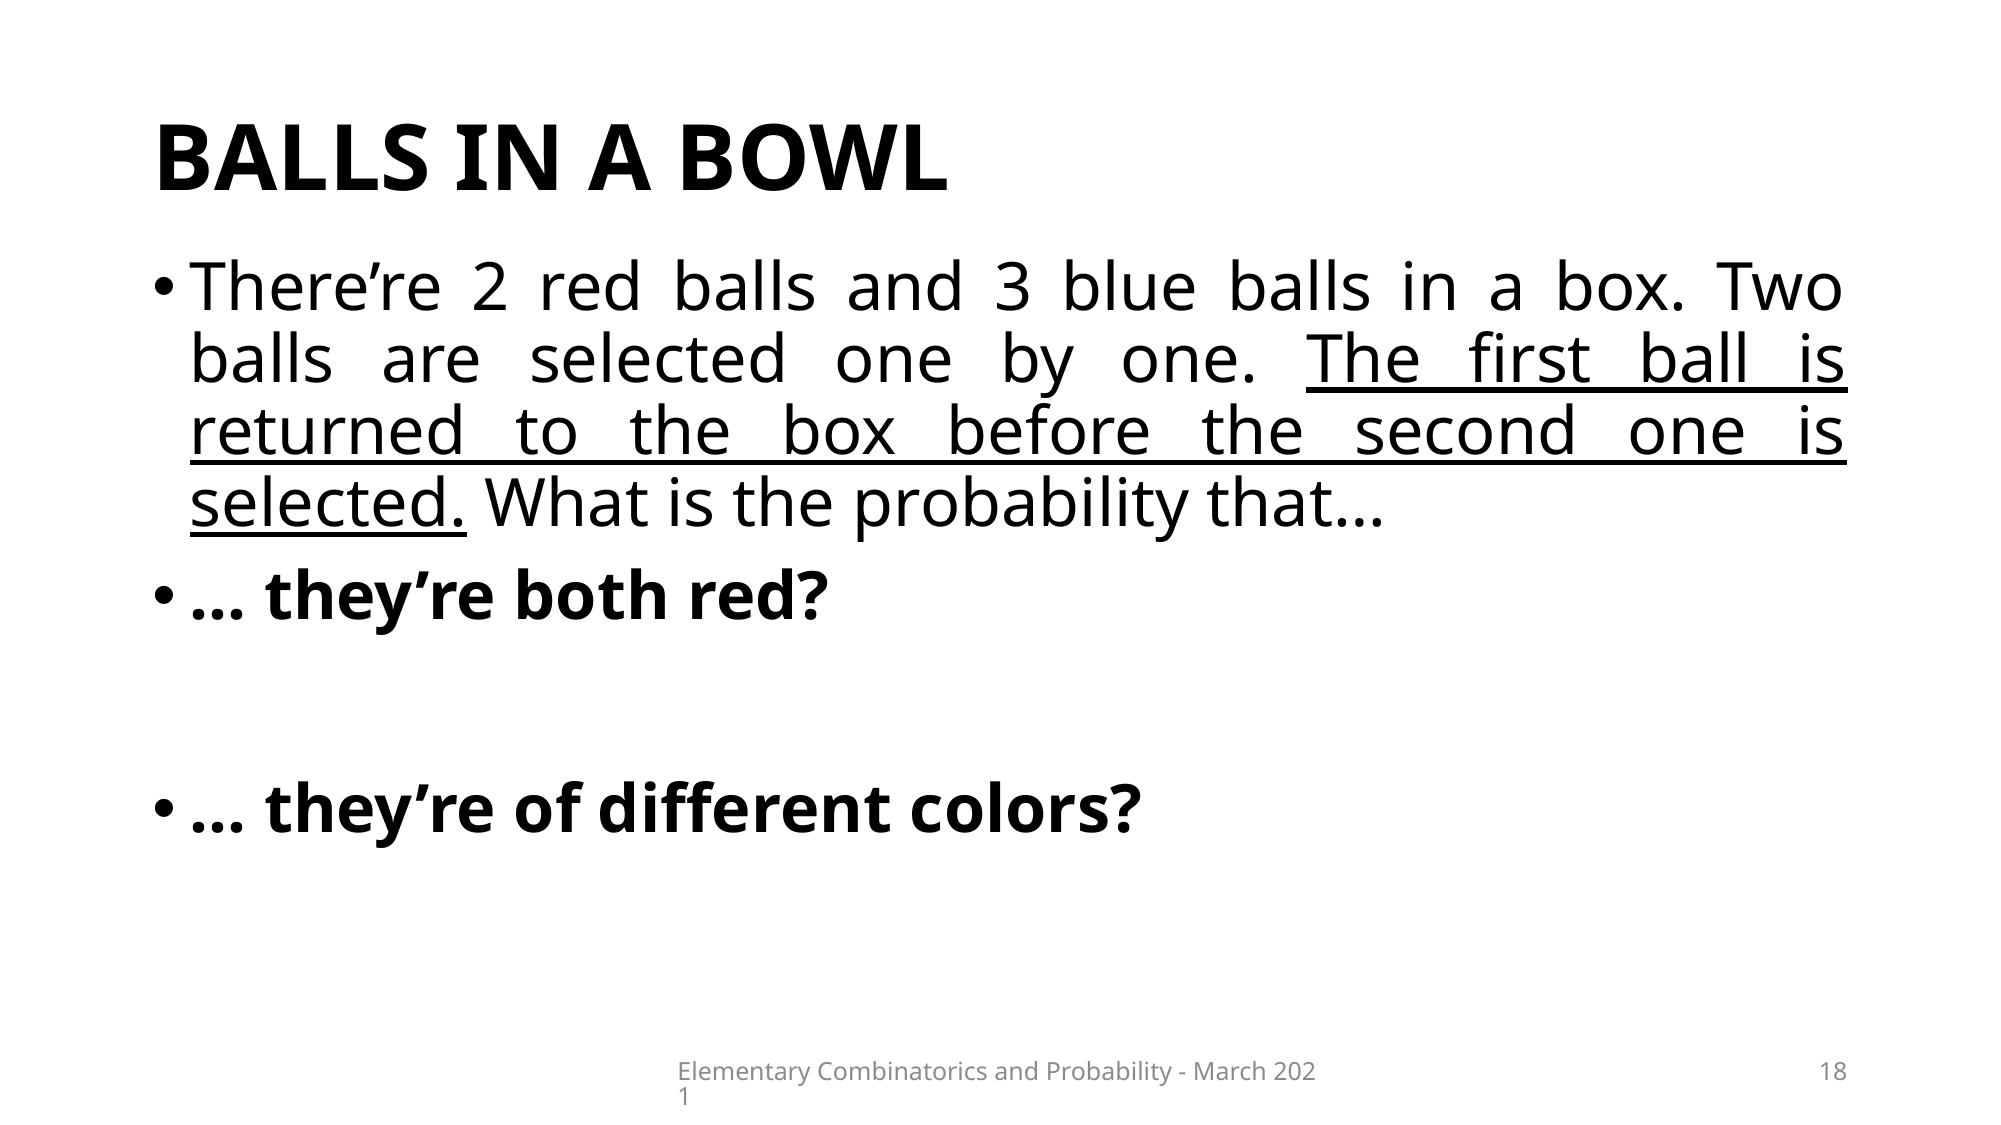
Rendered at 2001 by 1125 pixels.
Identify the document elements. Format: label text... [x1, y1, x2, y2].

footer Elementary Combinatorics and Probability - March 2021 [662, 1042, 1338, 1103]
slide_number 18 [1412, 1042, 1863, 1103]
title Balls in a bowl [137, 52, 1863, 270]
